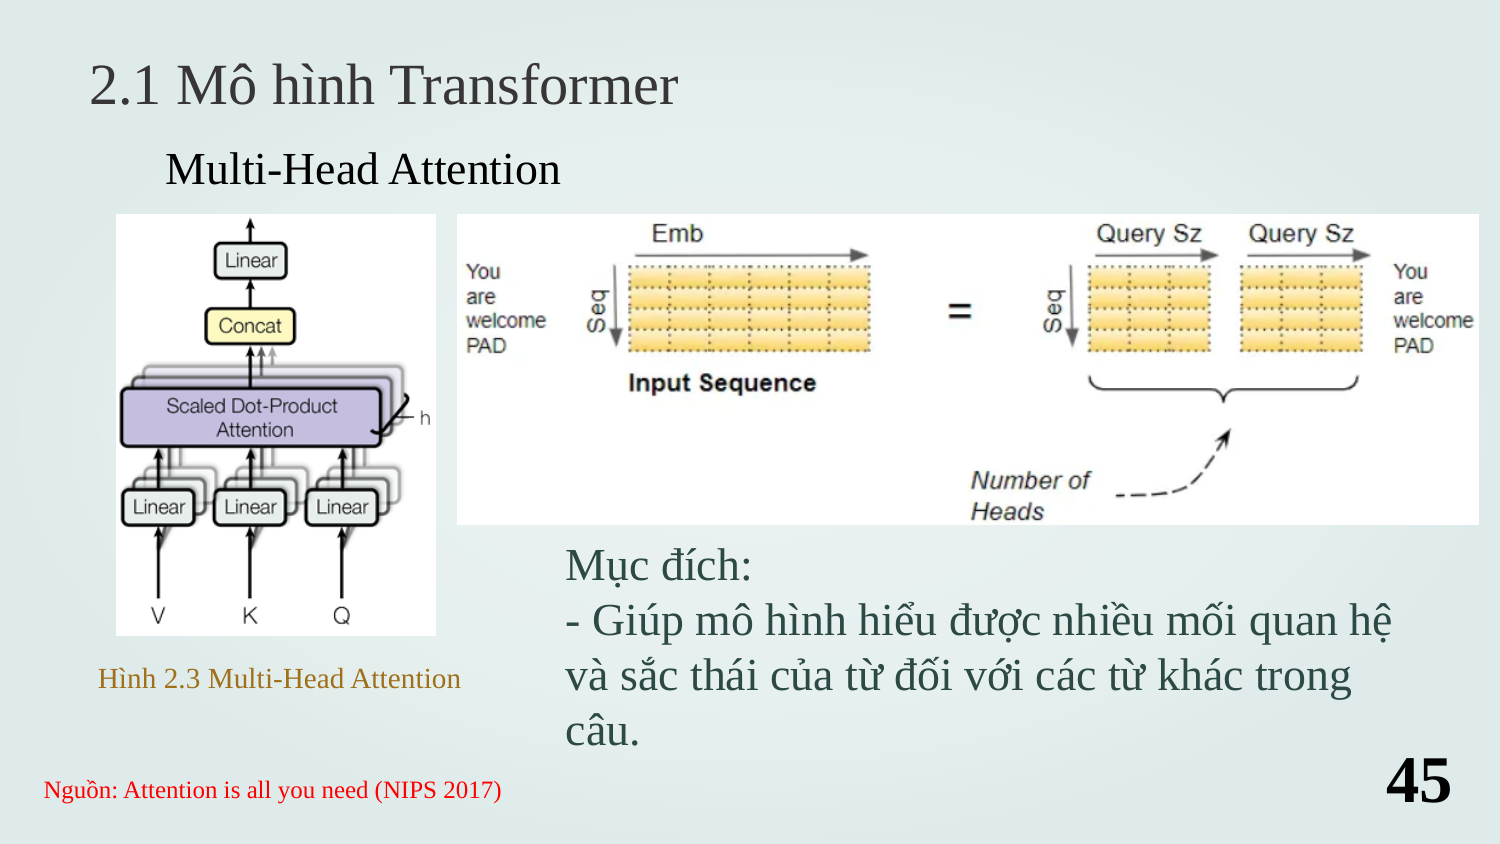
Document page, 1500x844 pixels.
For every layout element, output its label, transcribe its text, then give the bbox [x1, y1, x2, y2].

text_box Multi-Head Attention [151, 131, 882, 201]
picture [0, 0, 1500, 844]
text_box 45 [1371, 728, 1500, 824]
text_box Hình 2.3 Multi-Head Attention [8, 652, 550, 702]
text_box 2.1 Mô hình Transformer [74, 44, 1471, 132]
text_box Mục đích: - Giúp mô hình hiểu được nhiều mối quan hệ và sắc thái của từ đối với các từ khác trong câu. [550, 533, 1431, 763]
text_box Nguồn: Attention is all you need (NIPS 2017) [0, 765, 578, 811]
